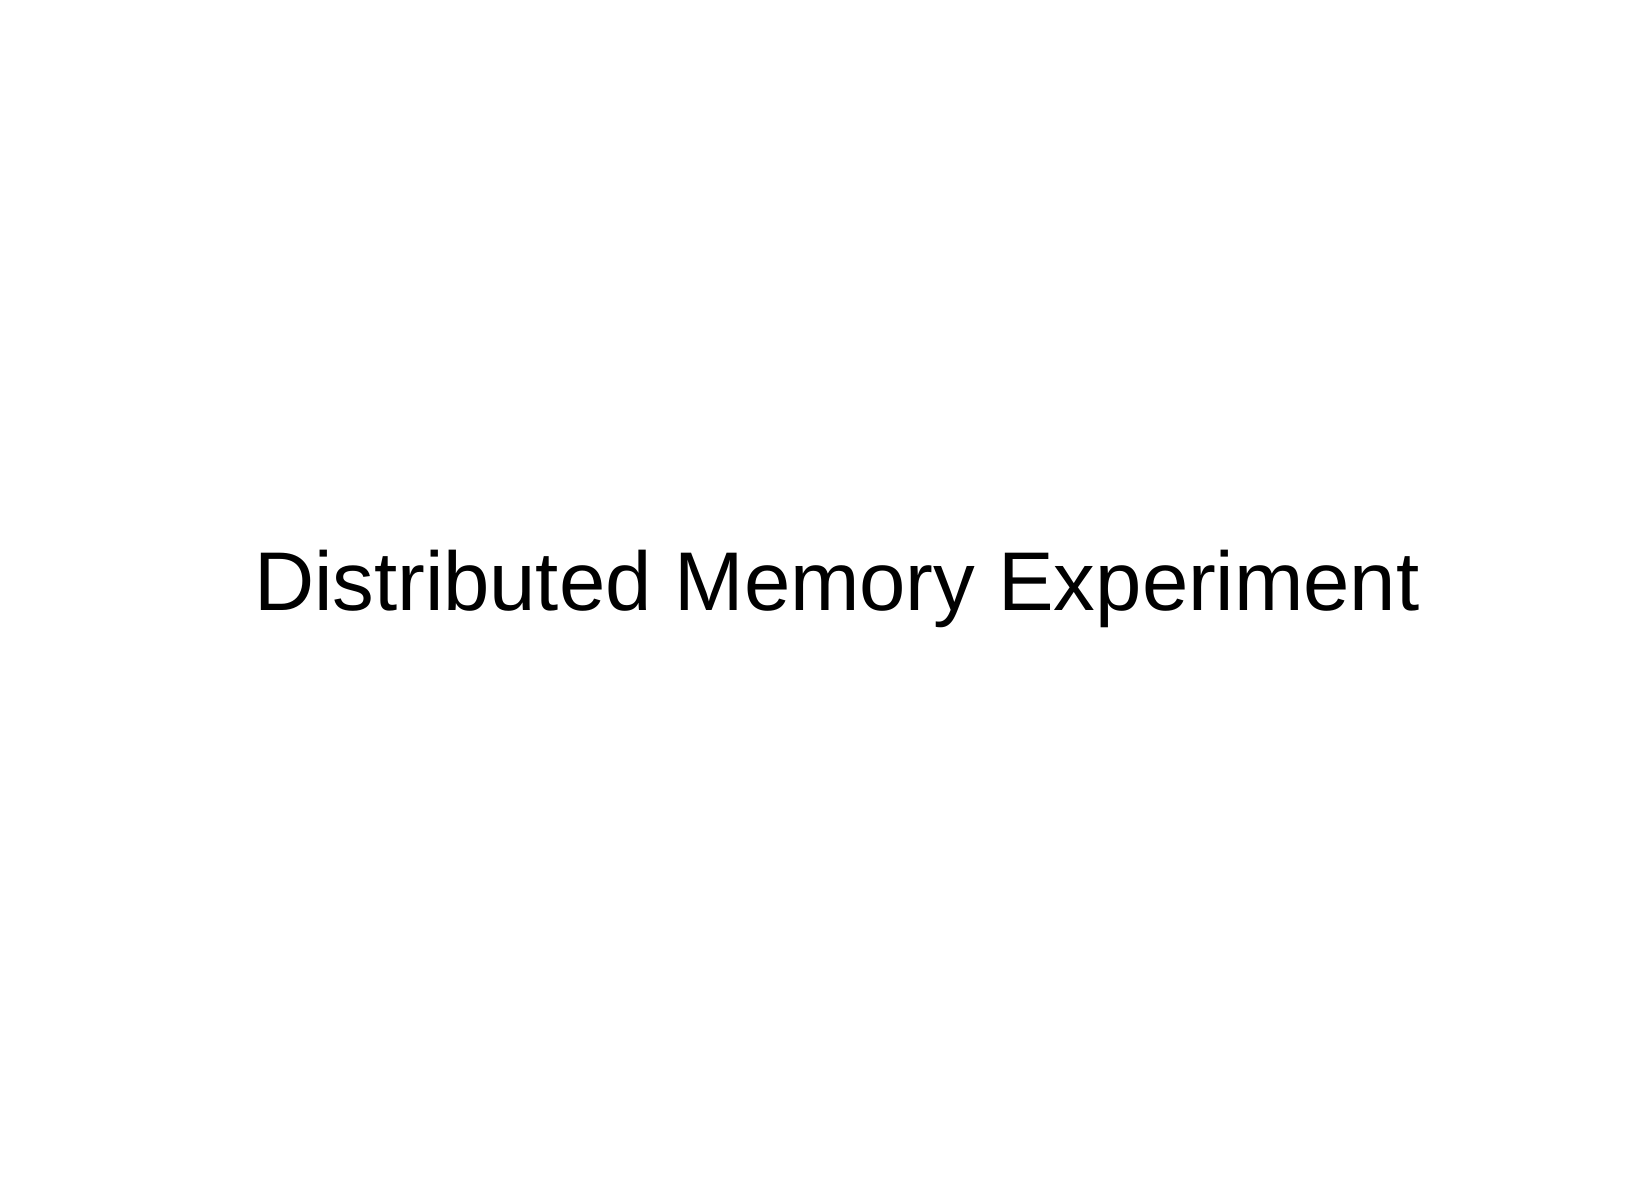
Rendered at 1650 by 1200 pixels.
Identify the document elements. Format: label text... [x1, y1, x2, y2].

title Distributed Memory Experiment [94, 476, 1580, 677]
